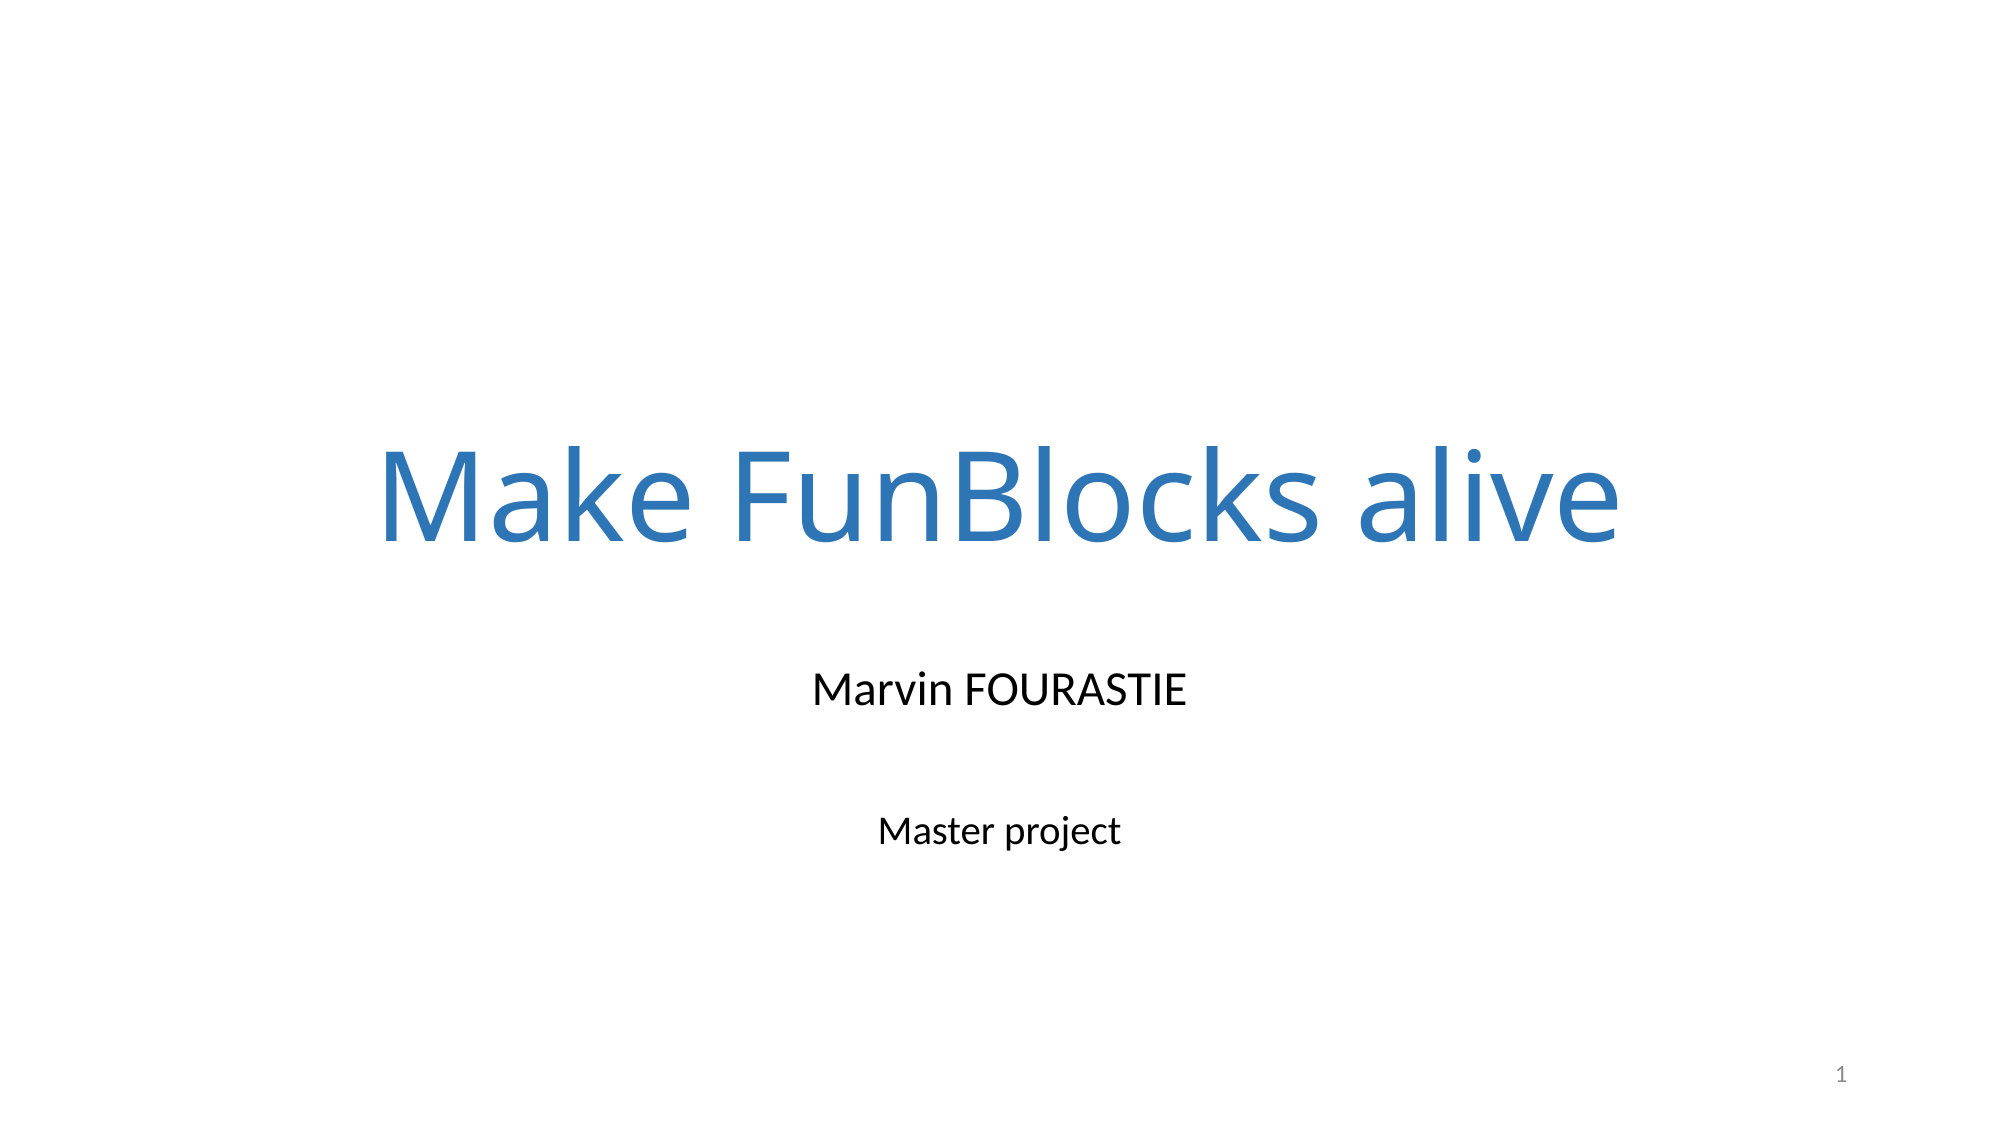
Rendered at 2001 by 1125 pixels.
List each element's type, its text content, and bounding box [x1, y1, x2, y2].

text_box Marvin FOURASTIE Master project [249, 590, 1750, 863]
text_box Make FunBlocks alive [249, 184, 1750, 576]
text_box <number> [1412, 1042, 1863, 1103]
